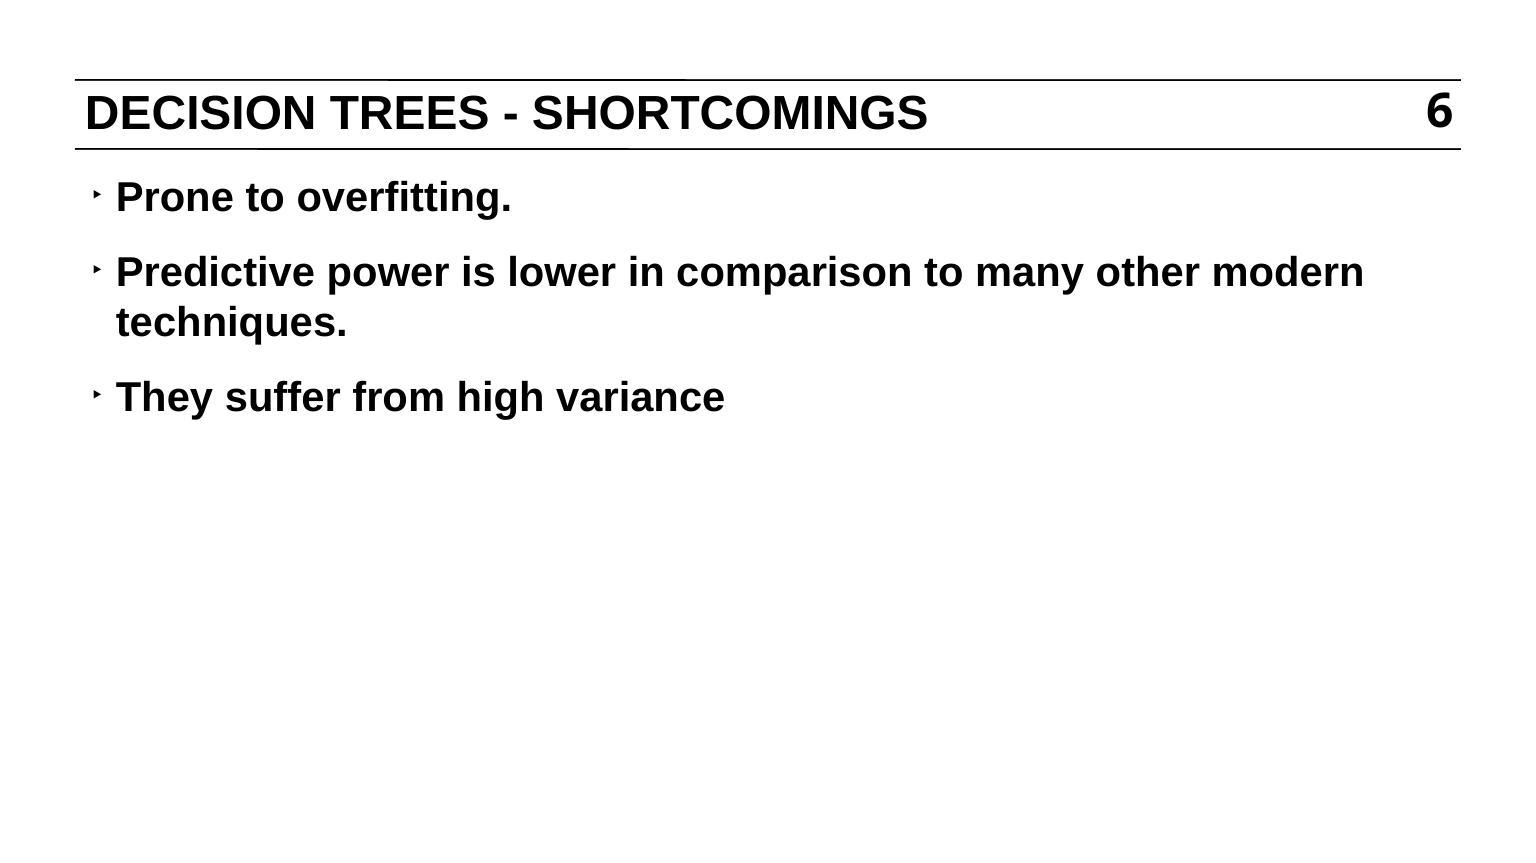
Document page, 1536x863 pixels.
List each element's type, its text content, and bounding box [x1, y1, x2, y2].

list Prone to overfitting. Predictive power is lower in comparison to many other modern techniques. They suffer from high variance [76, 160, 1460, 823]
slide_number 6 [1410, 83, 1470, 142]
title DECISION TREES - SHORTCOMINGS [76, 82, 1369, 160]
